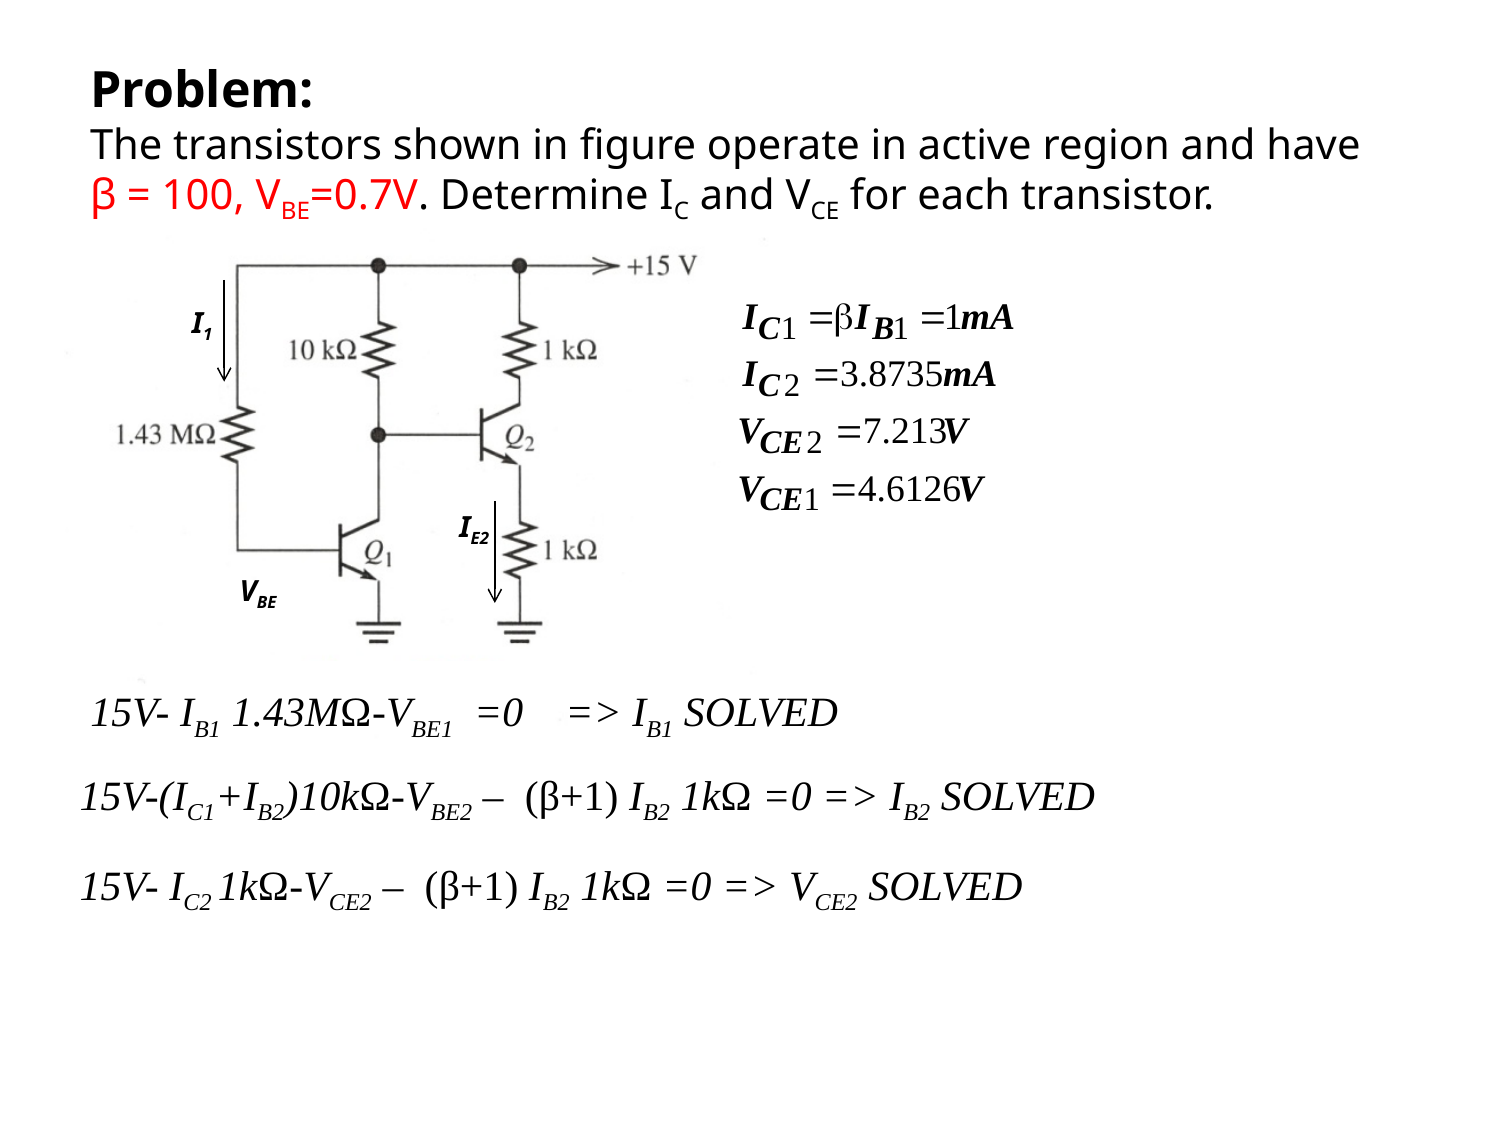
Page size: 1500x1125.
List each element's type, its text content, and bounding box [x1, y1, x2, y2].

text_box 15V- IB1 1.43MΩ-VBE1 =0 => IB1 SOLVED [75, 677, 854, 750]
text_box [64, 228, 798, 742]
text_box 15V-(IC1+IB2)10kΩ-VBE2 – (β+1) IB2 1kΩ =0 => IB2 SOLVED [64, 760, 1304, 833]
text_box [731, 288, 1024, 524]
title Problem: The transistors shown in figure operate in active region and have β = 100, VBE=0.7V. Determine IC and VCE for each transistor. [75, 45, 1388, 238]
text_box 15V- IC2 1kΩ-VCE2 – (β+1) IB2 1kΩ =0 => VCE2 SOLVED [64, 851, 1304, 923]
